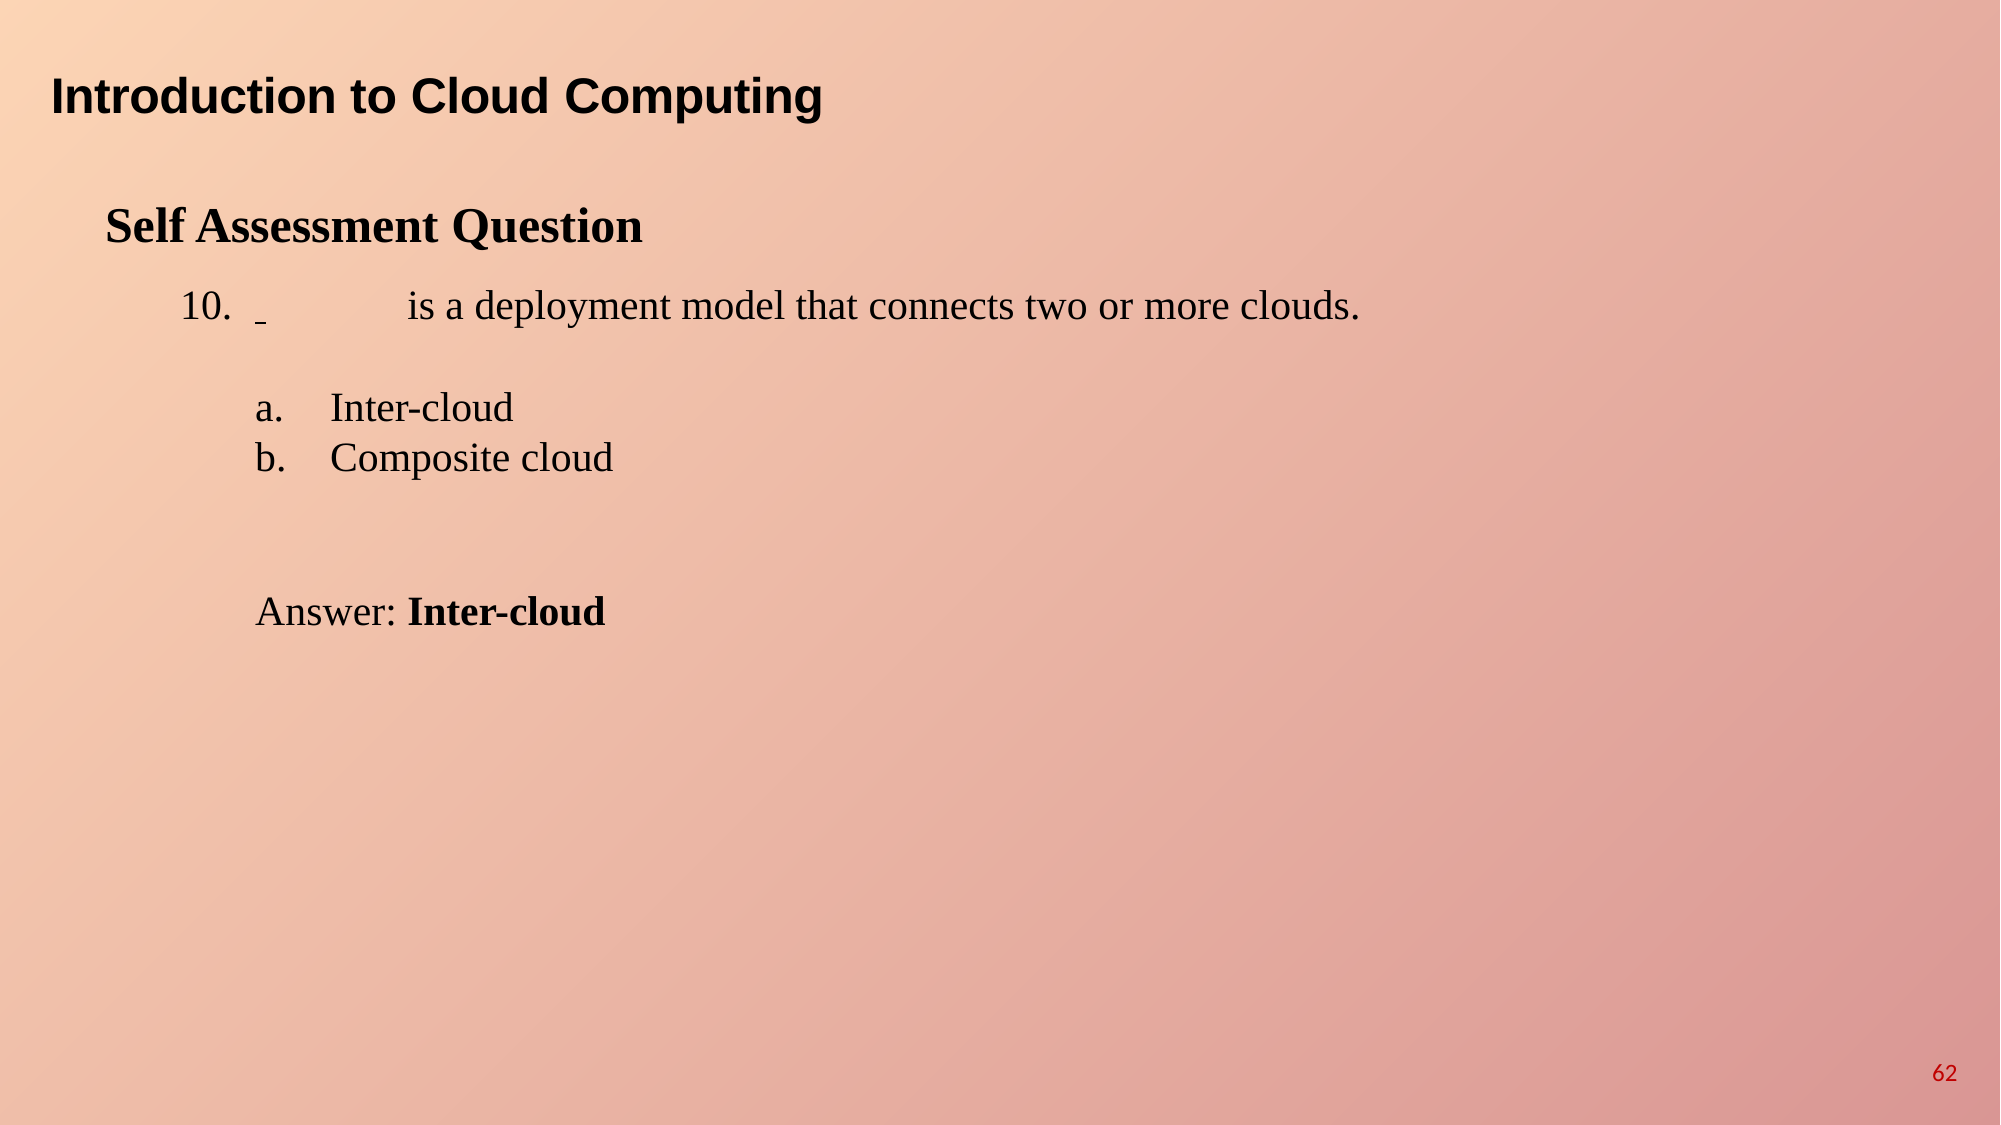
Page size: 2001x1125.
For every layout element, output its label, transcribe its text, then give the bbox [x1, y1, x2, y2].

title Introduction to Cloud Computing [48, 61, 825, 251]
text_box Self Assessment Question is a deployment model that connects two or more clouds. Inter-cloud Composite cloud Answer: Inter-cloud [103, 159, 1531, 635]
slide_number 62 [1925, 1060, 1964, 1125]
